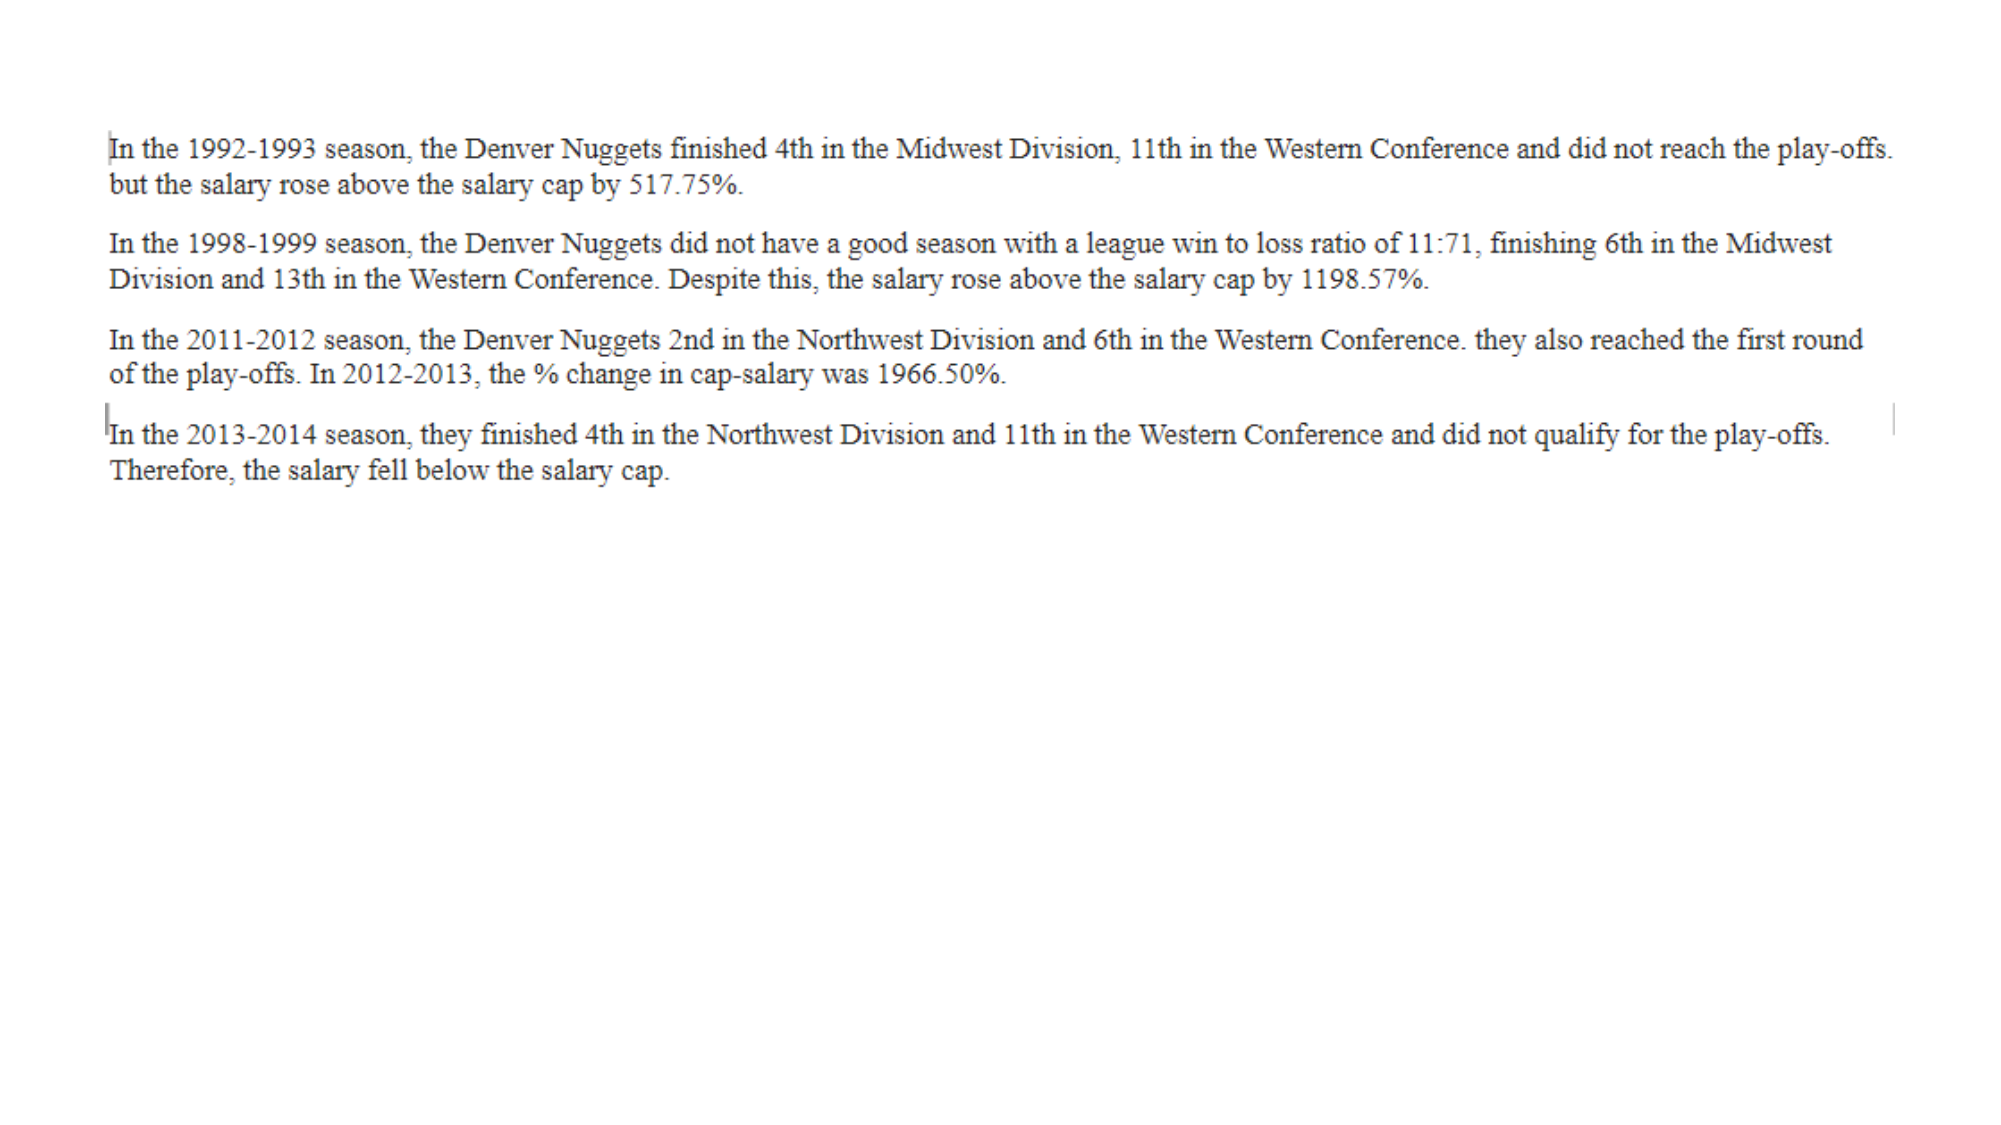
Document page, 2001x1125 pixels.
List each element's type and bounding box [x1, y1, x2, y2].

picture [105, 130, 1895, 498]
